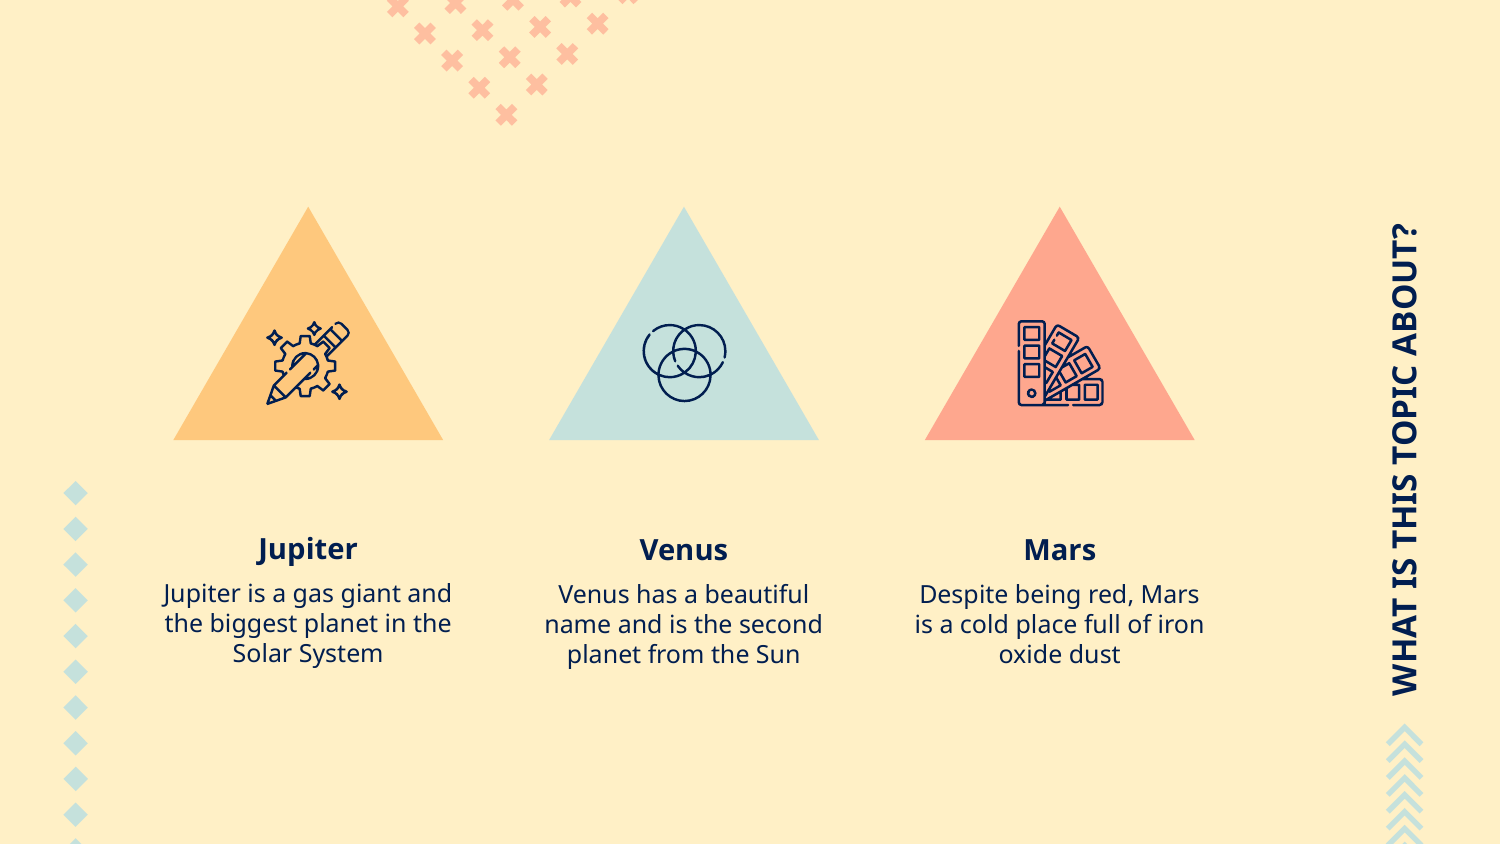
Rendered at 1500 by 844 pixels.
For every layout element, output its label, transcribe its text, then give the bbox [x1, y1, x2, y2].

title Mars [893, 445, 1227, 563]
subtitle Venus has a beautiful name and is the second planet from the Sun [517, 563, 851, 674]
title WHAT IS THIS TOPIC ABOUT? [1368, 0, 1442, 712]
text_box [1017, 319, 1105, 407]
subtitle Jupiter is a gas giant and the biggest planet in the Solar System [141, 562, 475, 673]
text_box [549, 206, 819, 441]
text_box [642, 323, 727, 403]
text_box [265, 320, 351, 406]
subtitle Despite being red, Mars is a cold place full of iron oxide dust [893, 563, 1227, 674]
text_box [173, 206, 444, 441]
title Jupiter [141, 445, 475, 562]
title Venus [517, 445, 851, 563]
text_box [924, 206, 1195, 441]
